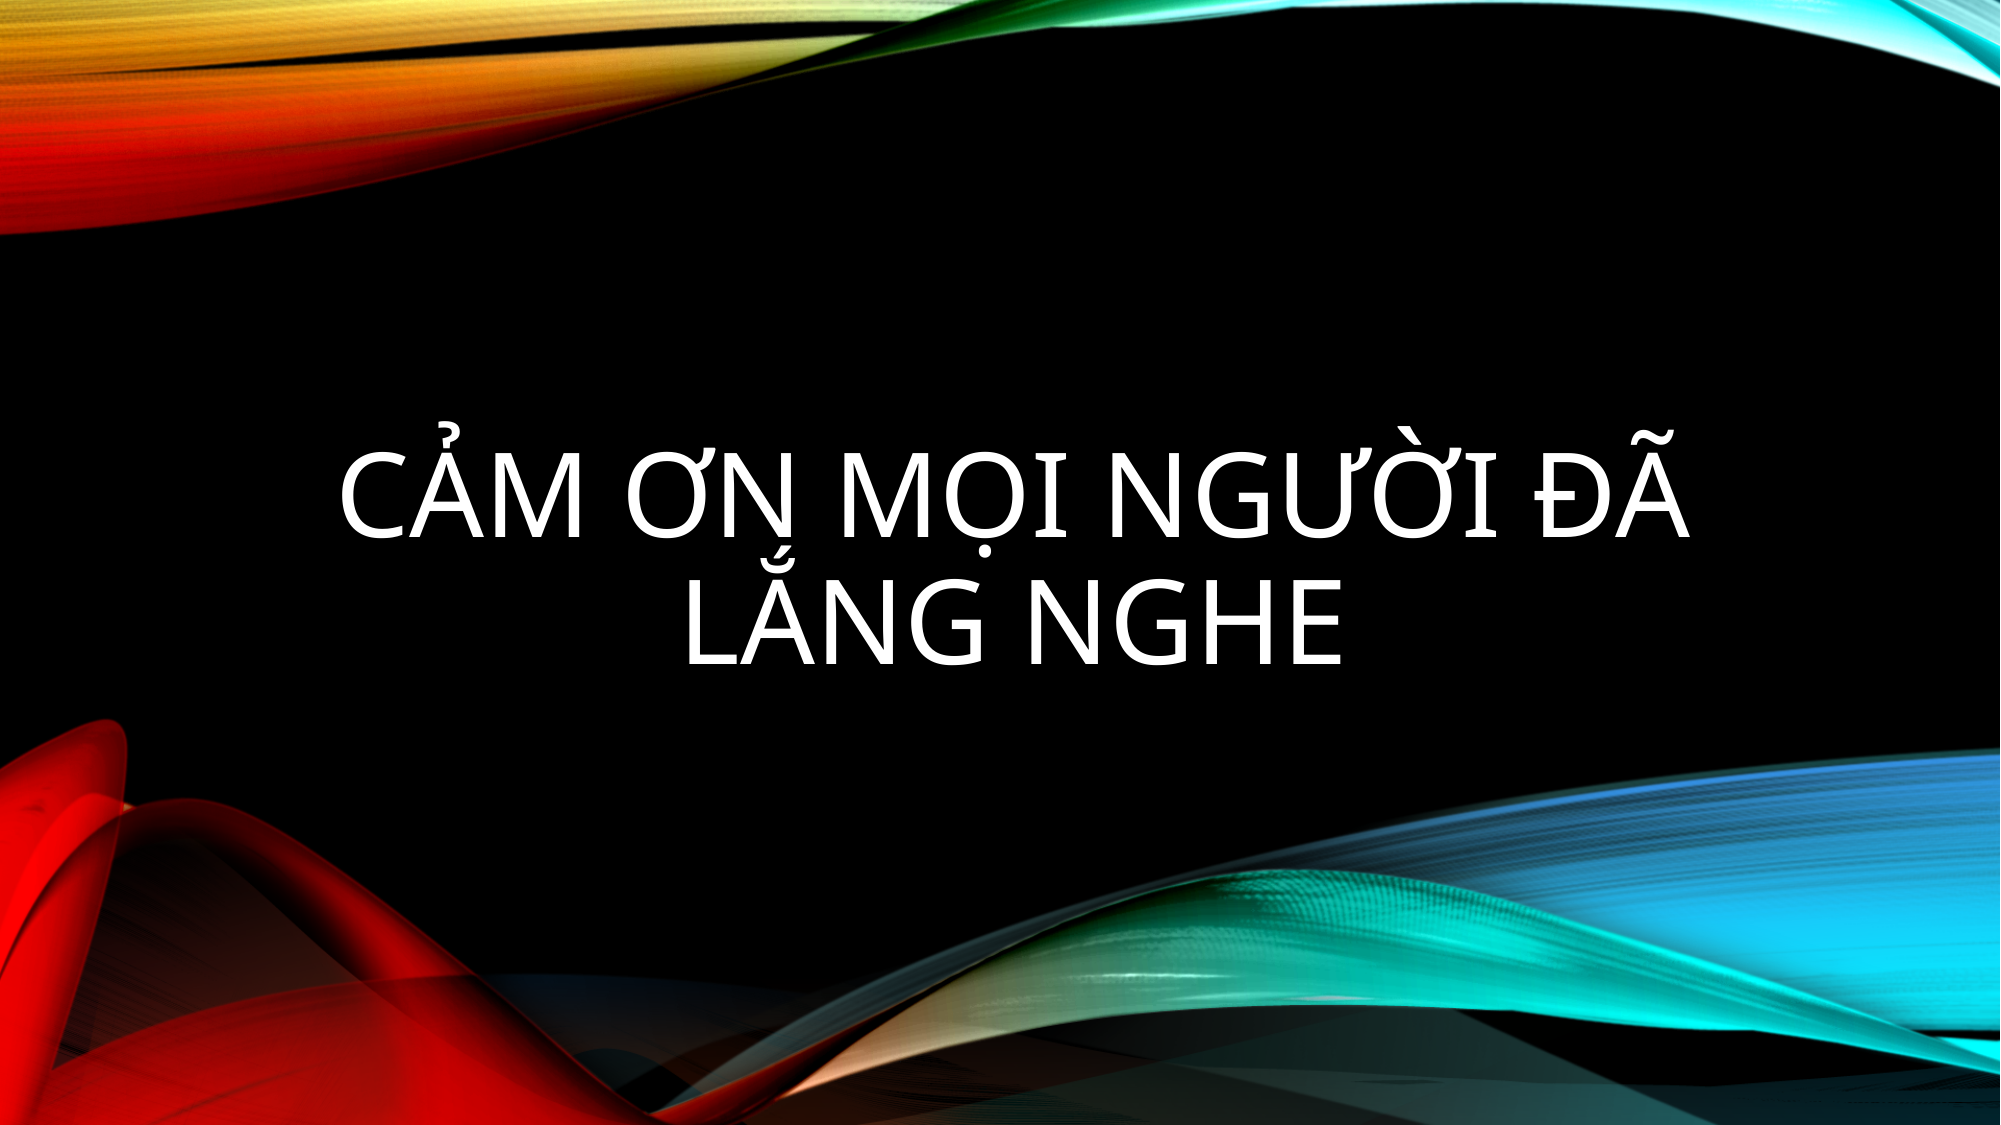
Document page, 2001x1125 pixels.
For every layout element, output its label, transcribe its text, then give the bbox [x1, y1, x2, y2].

picture [0, 717, 2000, 1125]
title Cảm ơn mọi người đã lắng nghe [163, 427, 1863, 698]
picture [0, 0, 2000, 237]
